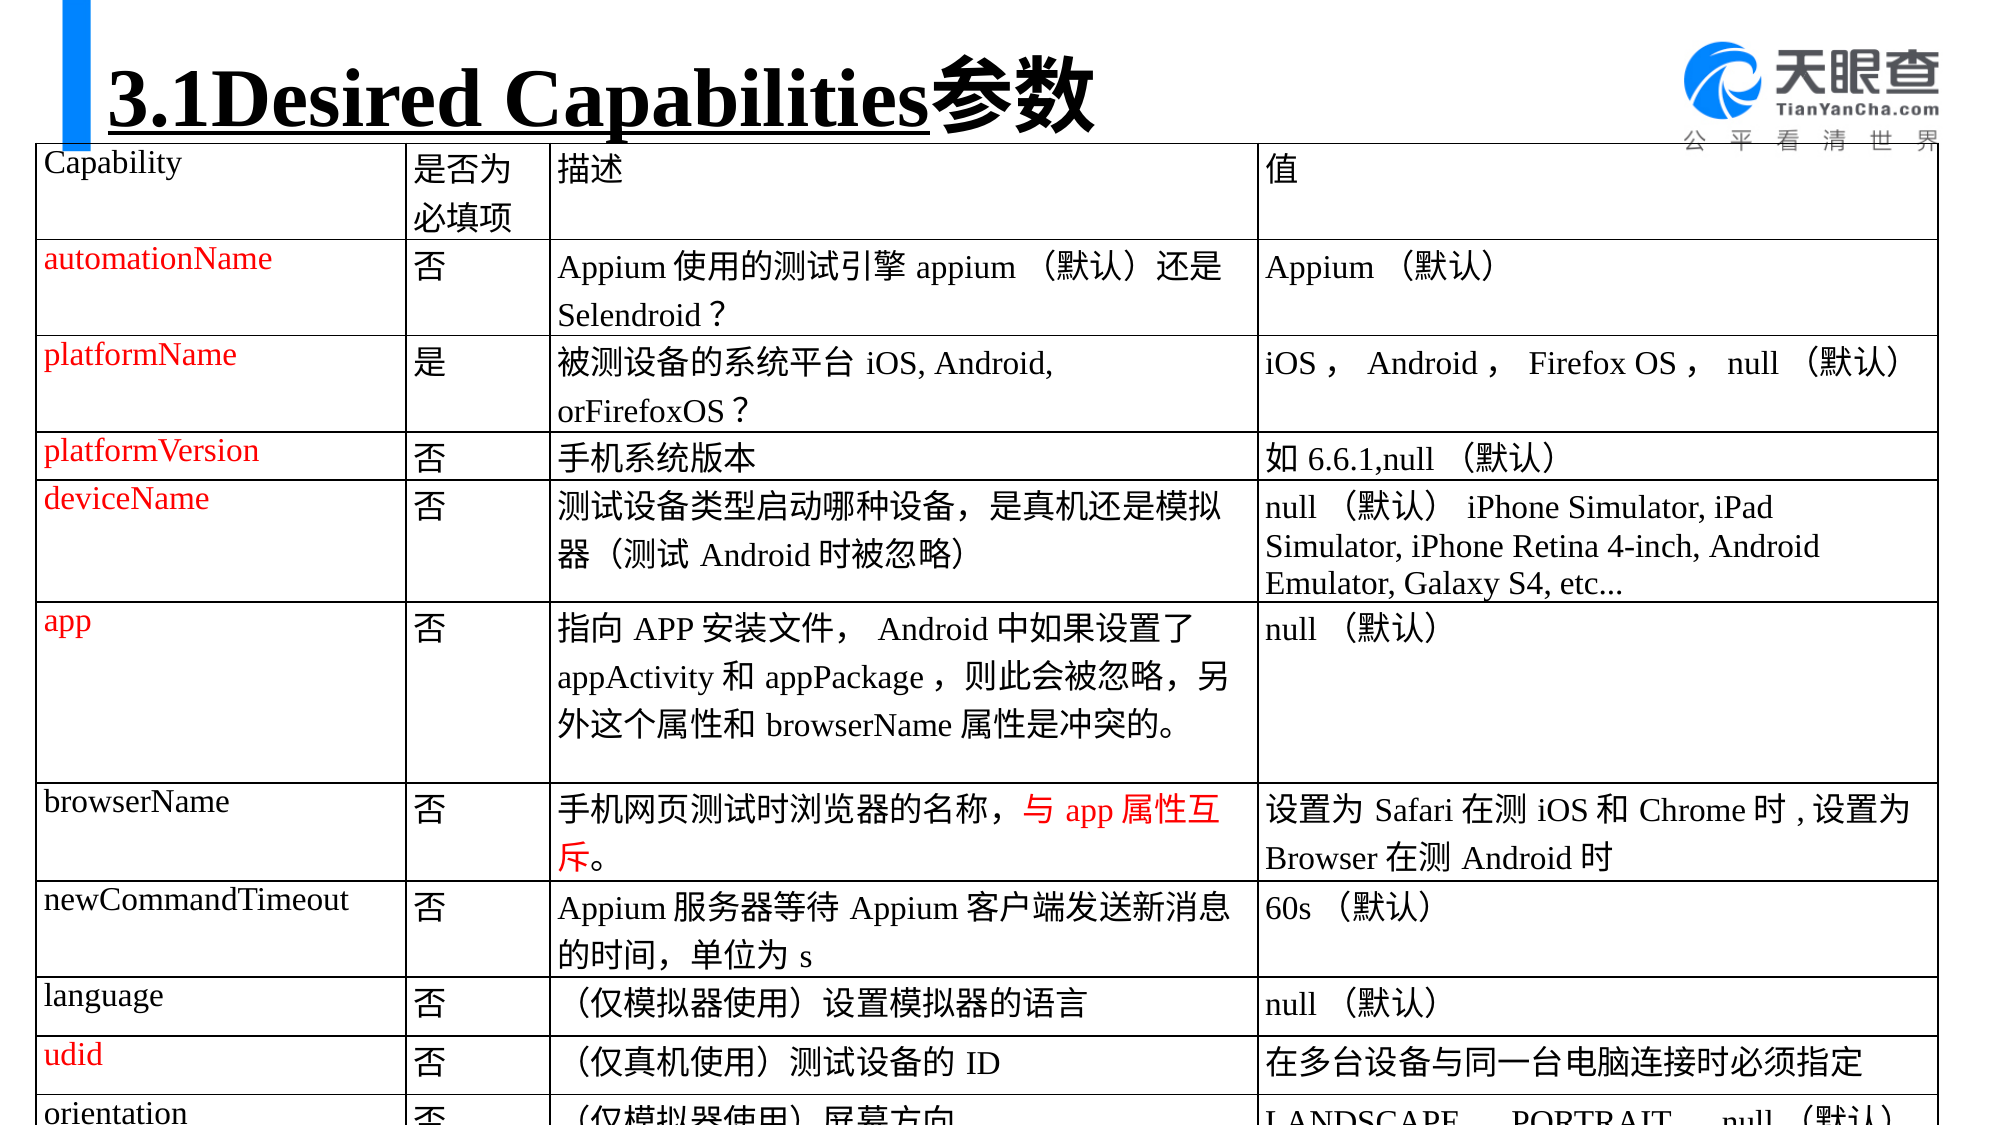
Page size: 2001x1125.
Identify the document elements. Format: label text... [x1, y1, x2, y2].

table_cell 手机系统版本 [551, 433, 1257, 479]
table_cell browserName [37, 784, 405, 880]
table_cell （仅模拟器使用）设置模拟器的语言 [551, 978, 1257, 1035]
table_cell 是 [407, 336, 549, 431]
picture [1680, 0, 2001, 1125]
table_cell 否 [407, 784, 549, 880]
table_cell language [37, 978, 405, 1035]
table_cell 否 [407, 1095, 549, 1125]
title 3.1Desired Capabilities参数 [92, 0, 1680, 143]
table_header 值 [1259, 144, 1937, 239]
table_cell 否 [407, 978, 549, 1035]
table_cell 否 [407, 481, 549, 601]
table_cell 否 [407, 603, 549, 782]
table_cell 否 [407, 882, 549, 976]
table_cell null（默认） [1259, 603, 1937, 782]
table_cell 手机网页测试时浏览器的名称，与app属性互斥。 [551, 784, 1257, 880]
table_cell platformName [37, 336, 405, 431]
table_cell udid [37, 1037, 405, 1094]
table_cell Appium（默认） [1259, 240, 1937, 335]
table_cell （仅模拟器使用）屏幕方向 [551, 1095, 1257, 1125]
table_header Capability [37, 144, 405, 239]
table_cell 设置为Safari在测iOS和Chrome时,设置为Browser在测Android时 [1259, 784, 1937, 880]
picture [0, 0, 92, 1125]
table_cell 否 [407, 240, 549, 335]
table_cell Appium使用的测试引擎appium（默认）还是Selendroid？ [551, 240, 1257, 335]
table_cell deviceName [37, 481, 405, 601]
table_cell null（默认） [1259, 978, 1937, 1035]
table_cell iOS，Android，Firefox OS，null（默认） [1259, 336, 1937, 431]
table_cell 指向APP安装文件，Android中如果设置了appActivity和appPackage，则此会被忽略，另外这个属性和browserName属性是冲突的。 [551, 603, 1257, 782]
table_cell automationName [37, 240, 405, 335]
table_cell null（默认）iPhone Simulator, iPad Simulator, iPhone Retina 4-inch, Android Emulator, Galaxy S4, etc... [1259, 481, 1937, 601]
table_cell app [37, 603, 405, 782]
table_cell 在多台设备与同一台电脑连接时必须指定 [1259, 1037, 1937, 1094]
table_cell 60s（默认） [1259, 882, 1937, 976]
table_cell 如6.6.1,null（默认） [1259, 433, 1937, 479]
table_cell 测试设备类型启动哪种设备，是真机还是模拟器（测试Android时被忽略） [551, 481, 1257, 601]
table_cell 被测设备的系统平台iOS, Android, orFirefoxOS？ [551, 336, 1257, 431]
table_cell 否 [407, 1037, 549, 1094]
table_cell LANDSCAPE，PORTRAIT，null（默认） [1259, 1095, 1937, 1125]
table_header 描述 [551, 144, 1257, 239]
table_cell Appium服务器等待Appium客户端发送新消息的时间，单位为s [551, 882, 1257, 976]
table_cell orientation [37, 1095, 405, 1125]
table_cell platformVersion [37, 433, 405, 479]
table_cell newCommandTimeout [37, 882, 405, 976]
table_cell （仅真机使用）测试设备的ID [551, 1037, 1257, 1094]
table_cell 否 [407, 433, 549, 479]
table_header 是否为必填项 [407, 144, 549, 239]
